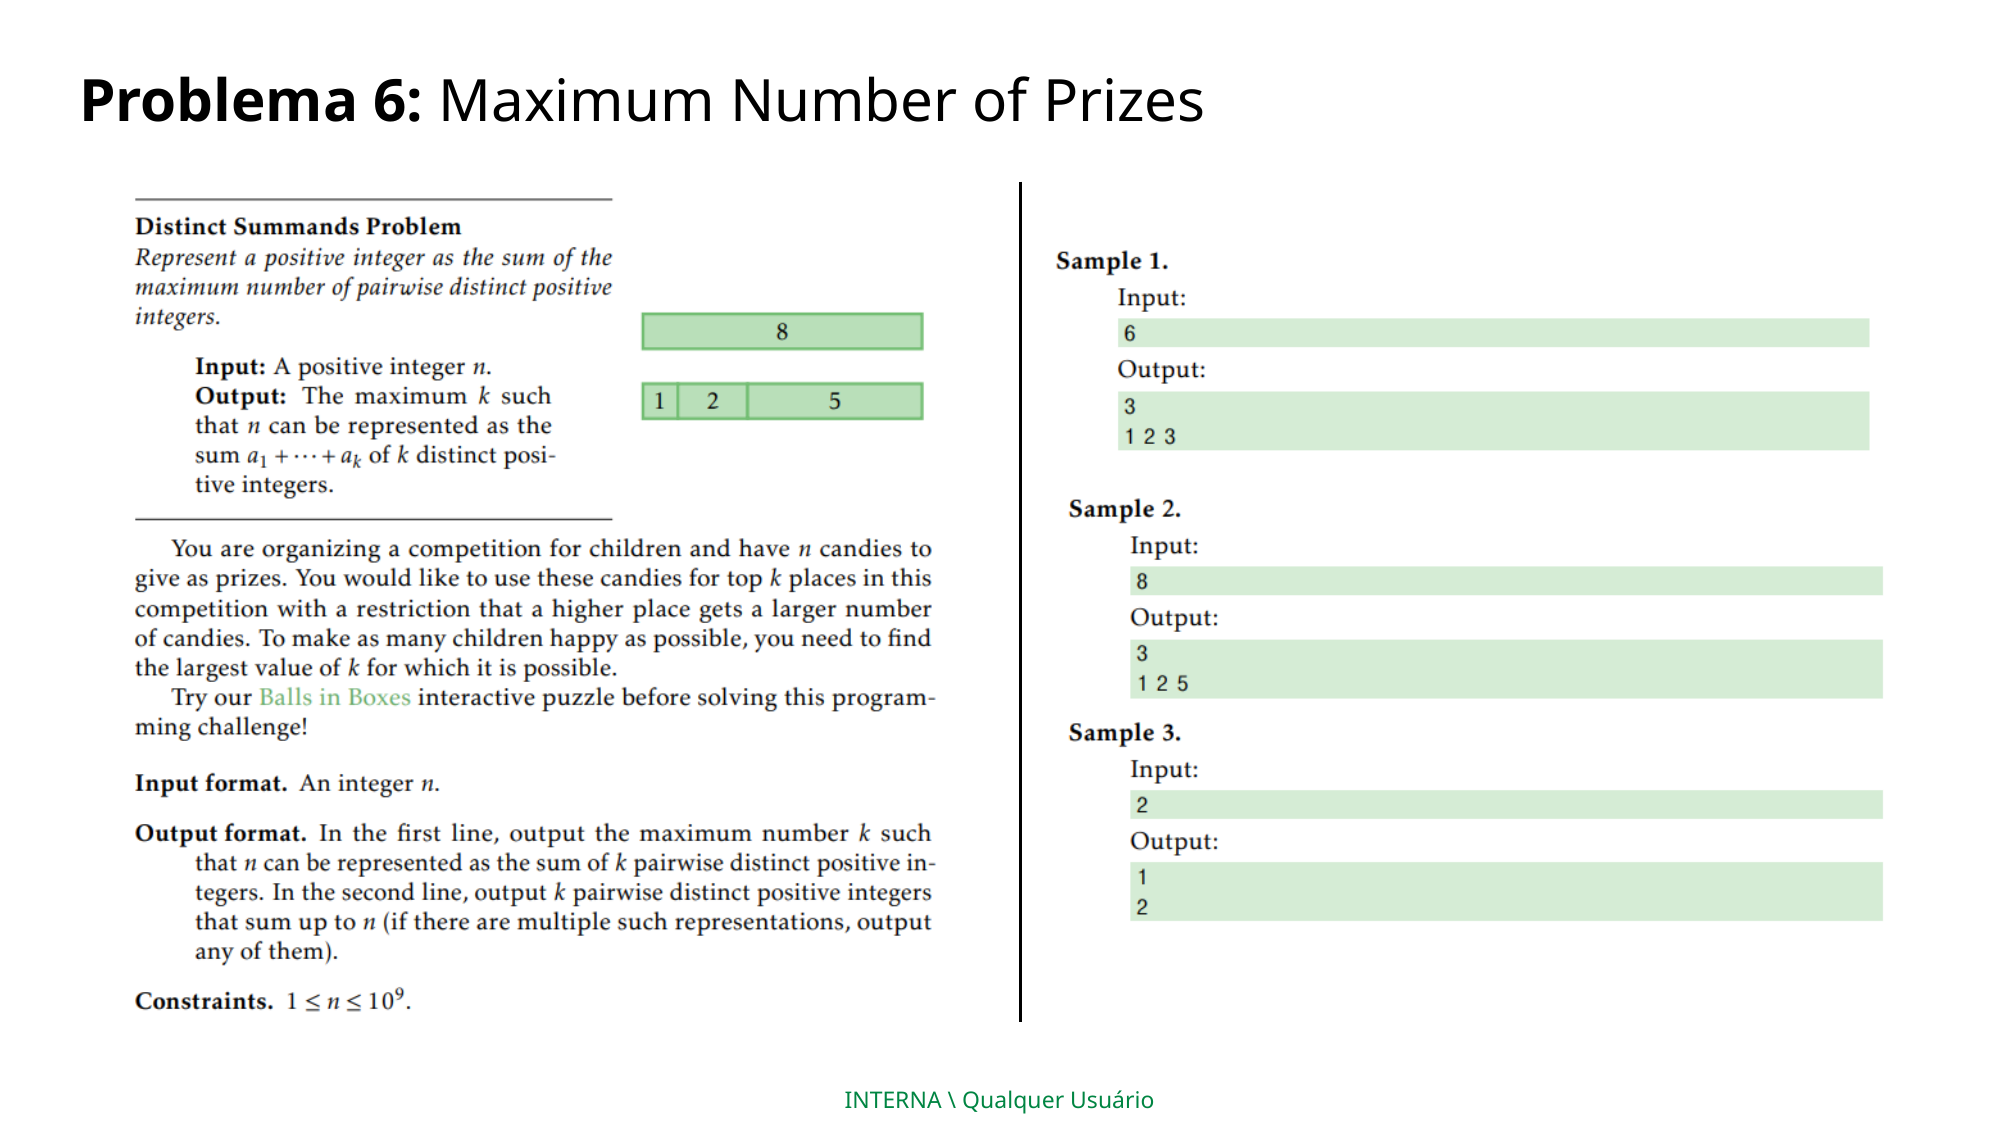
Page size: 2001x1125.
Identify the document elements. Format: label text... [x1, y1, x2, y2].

picture [1030, 232, 1907, 930]
title Problema 6: Maximum Number of Prizes [64, 42, 1936, 163]
picture [111, 183, 956, 1023]
